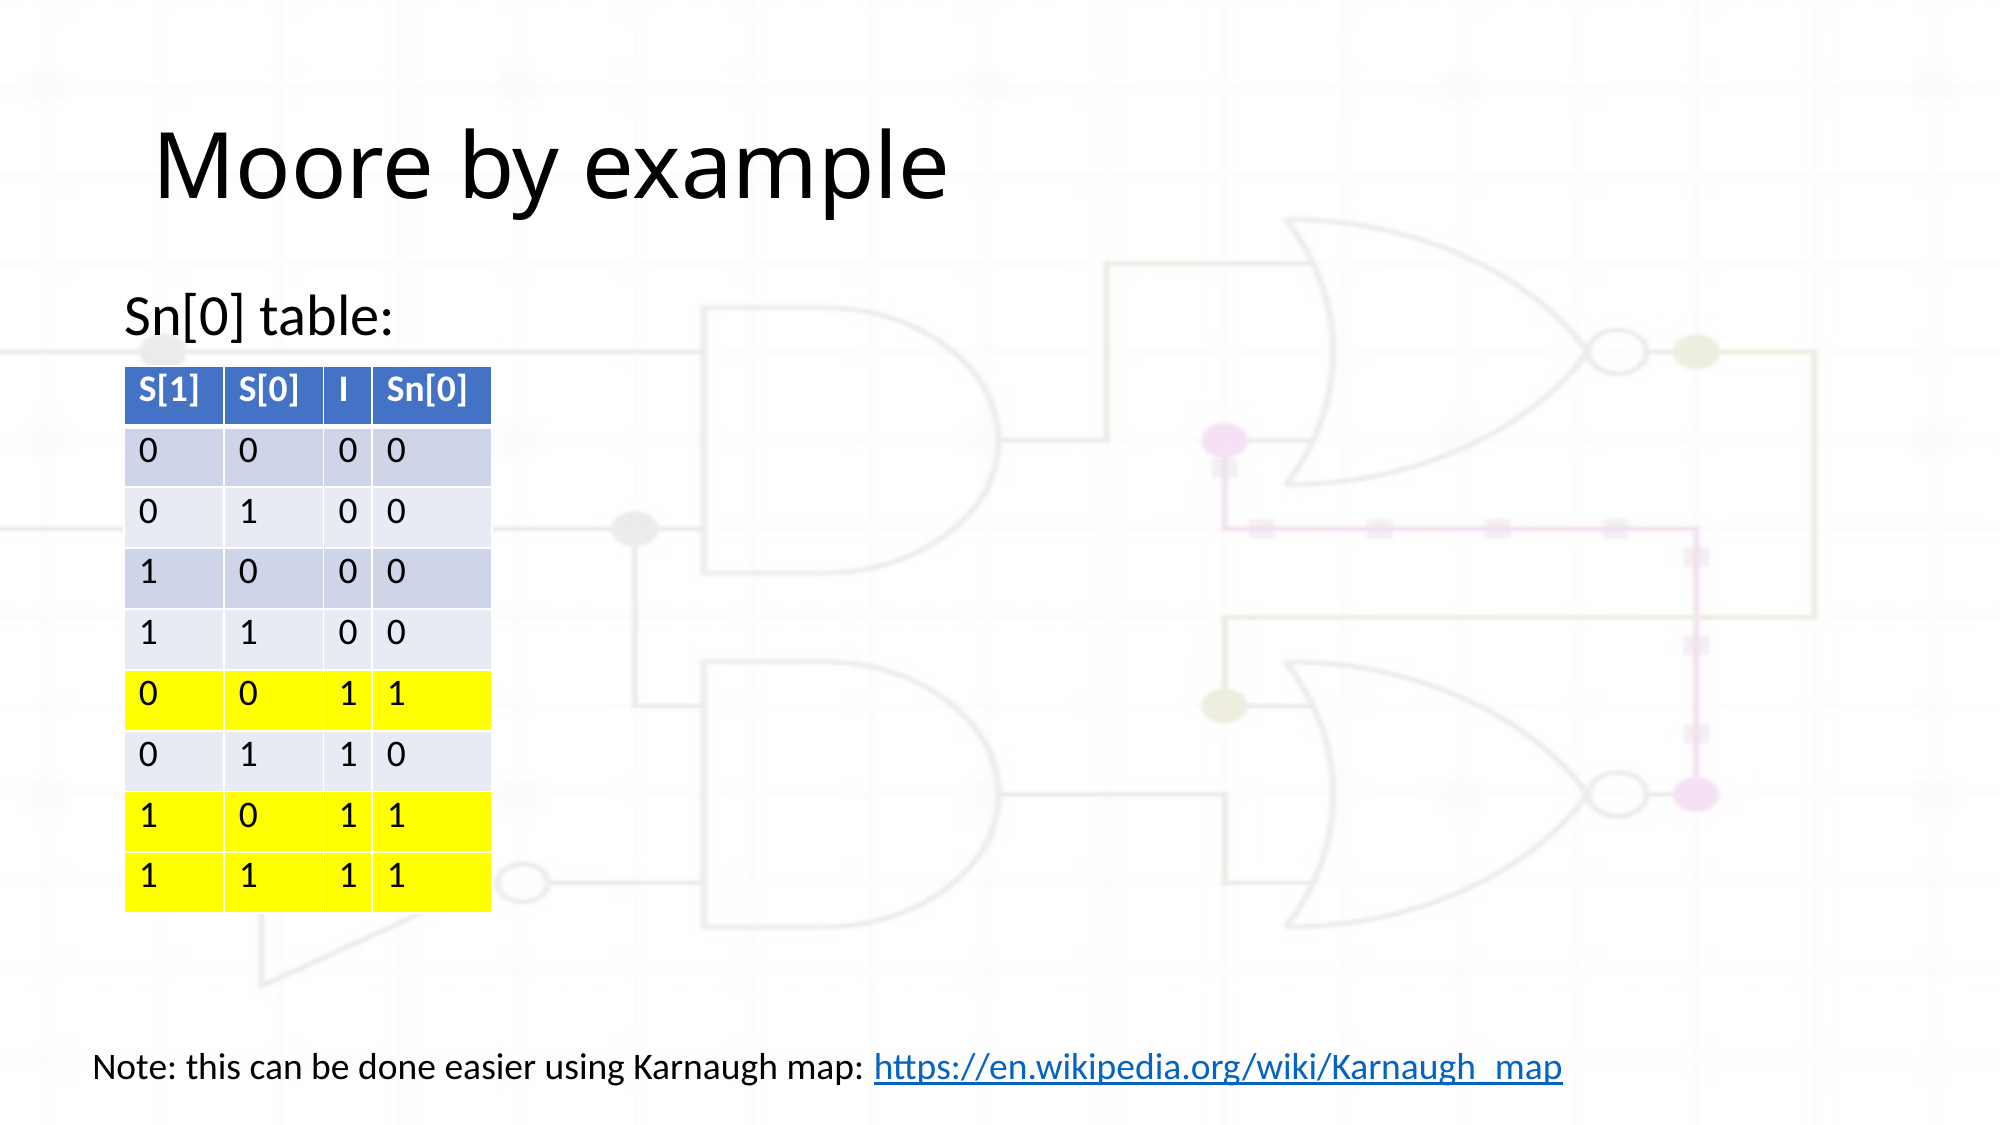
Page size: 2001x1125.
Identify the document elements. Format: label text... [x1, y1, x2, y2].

table_cell 1 [324, 853, 371, 912]
table_cell 1 [225, 610, 323, 669]
table_cell 1 [324, 792, 371, 851]
table_header S[1] [125, 367, 223, 424]
text_box Note: this can be done easier using Karnaugh map: https://en.wikipedia.org/wiki/Karnaugh_map [77, 1034, 1587, 1095]
table_cell 0 [125, 732, 223, 791]
table_header S[0] [225, 367, 323, 424]
text_box Sn[0] table: [109, 277, 492, 362]
table_cell 1 [373, 671, 491, 730]
table_cell 0 [225, 429, 323, 486]
table_cell 0 [373, 732, 491, 791]
table_cell 0 [225, 792, 323, 851]
table_cell 0 [324, 488, 371, 547]
table_header Sn[0] [373, 367, 491, 424]
table_cell 0 [324, 610, 371, 669]
table_cell 1 [324, 671, 371, 730]
table_cell 1 [225, 732, 323, 791]
table_cell 1 [373, 792, 491, 851]
table_cell 0 [373, 549, 491, 608]
table_cell 1 [373, 853, 491, 912]
table_header I [324, 367, 371, 424]
table_cell 0 [125, 488, 223, 547]
table_cell 1 [225, 853, 323, 912]
table_cell 0 [125, 671, 223, 730]
table_cell 1 [125, 853, 223, 912]
table_cell 0 [225, 549, 323, 608]
table_cell 0 [373, 429, 491, 486]
table_cell 0 [125, 429, 223, 486]
table_cell 1 [125, 610, 223, 669]
table_cell 0 [373, 610, 491, 669]
title Moore by example [137, 59, 1863, 278]
table_cell 0 [324, 429, 371, 486]
table_cell 0 [225, 671, 323, 730]
table_cell 0 [324, 549, 371, 608]
table_cell 1 [324, 732, 371, 791]
table_cell 1 [225, 488, 323, 547]
table_cell 0 [373, 488, 491, 547]
table_cell 1 [125, 792, 223, 851]
table_cell 1 [125, 549, 223, 608]
